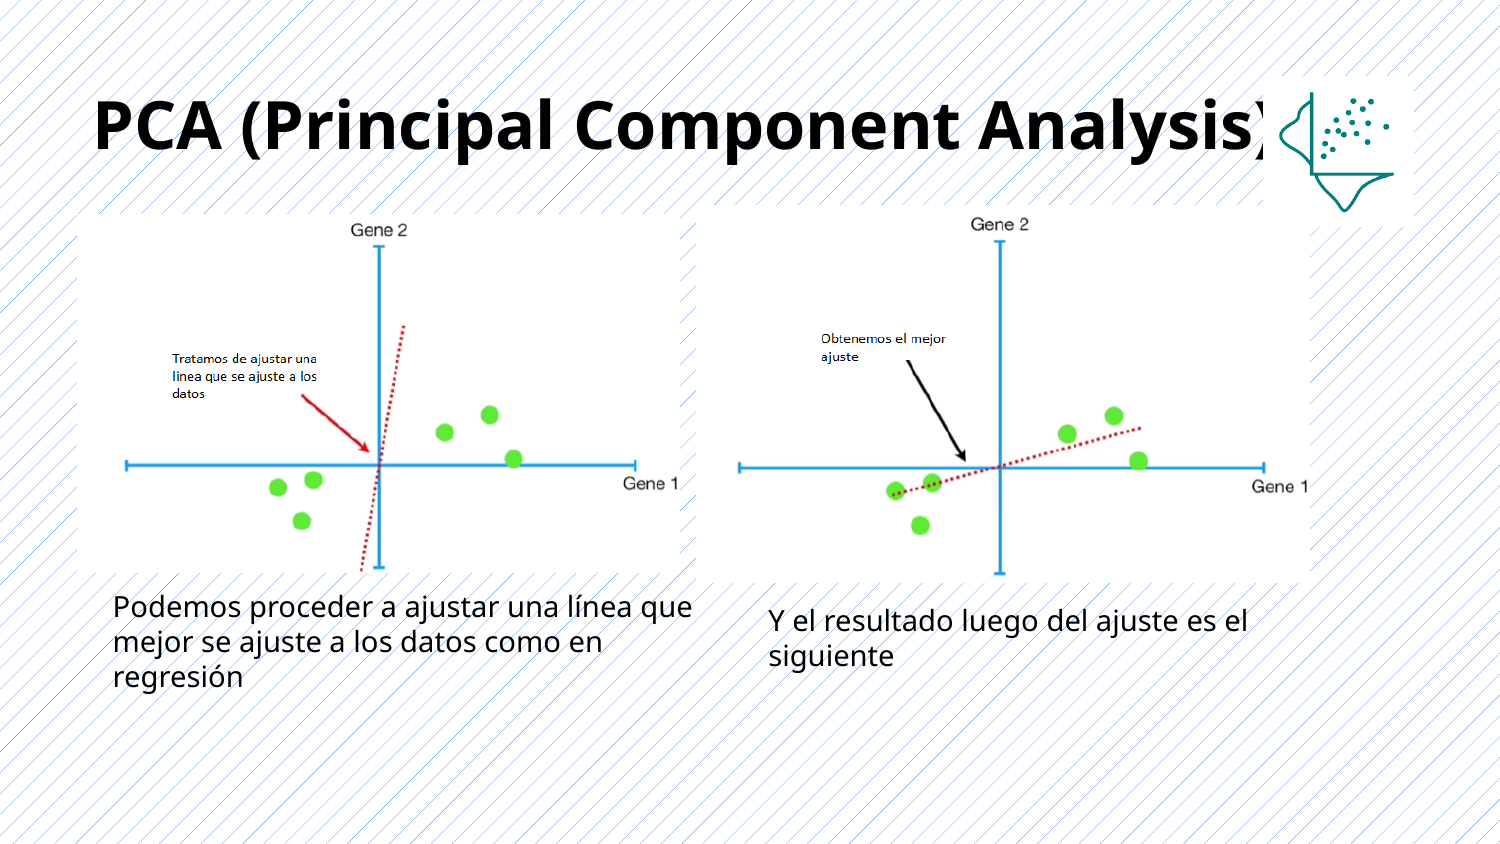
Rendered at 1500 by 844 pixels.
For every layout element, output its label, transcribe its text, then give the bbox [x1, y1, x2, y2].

picture [77, 214, 680, 574]
text_box PCA (Principal Component Analysis) [77, 76, 1262, 179]
picture [695, 76, 1414, 583]
text_box [1314, 256, 1414, 323]
text_box Y el resultado luego del ajuste es el siguiente [753, 587, 1367, 688]
text_box Podemos proceder a ajustar una línea que mejor se ajuste a los datos como en regresión [97, 573, 712, 708]
